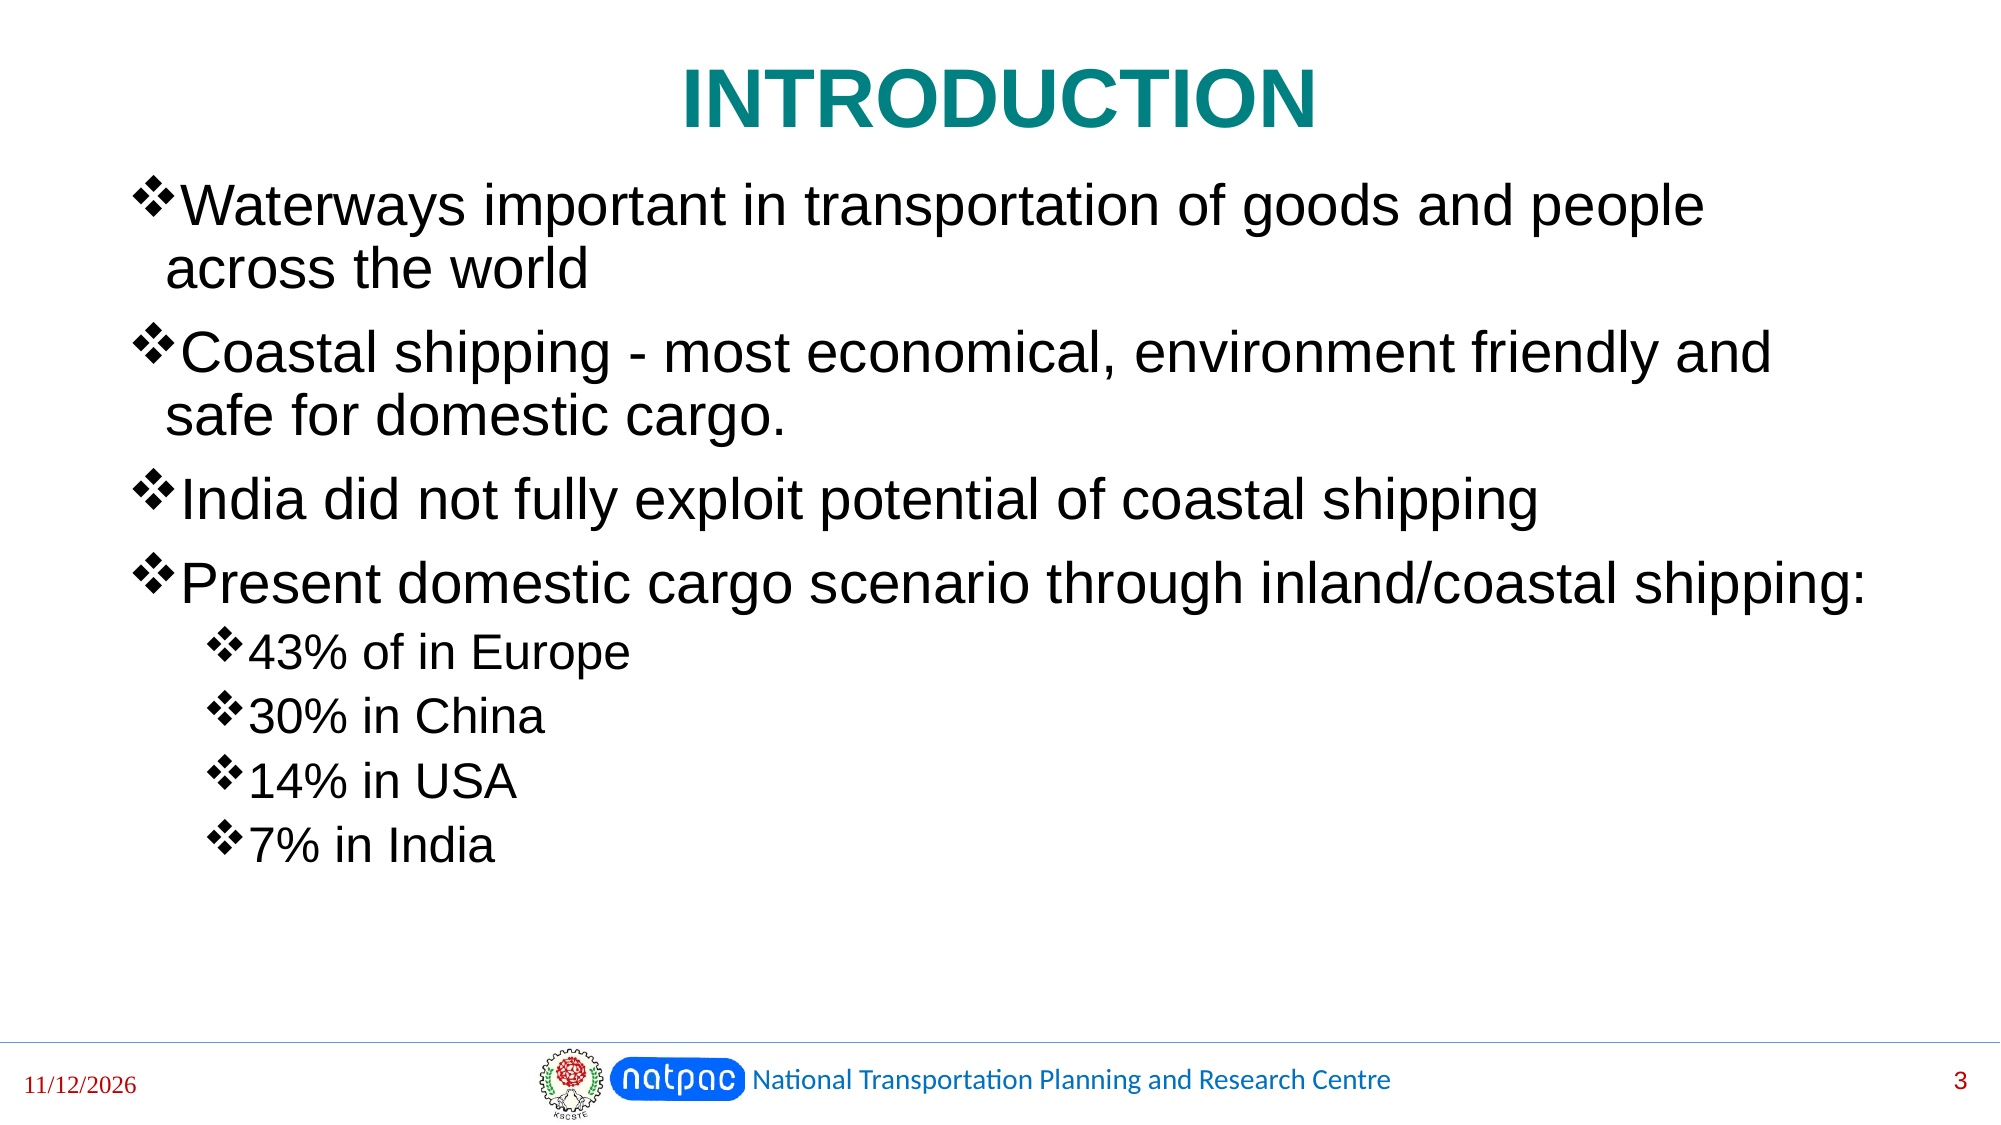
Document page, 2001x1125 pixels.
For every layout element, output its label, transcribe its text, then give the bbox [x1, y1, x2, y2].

list Waterways important in transportation of goods and people across the world Coastal shipping - most economical, environment friendly and safe for domestic cargo. India did not fully exploit potential of coastal shipping Present domestic cargo scenario through inland/coastal shipping: 43% of in Europe 30% in China 14% in USA 7% in India [112, 168, 1900, 992]
text_box [249, 999, 1751, 1125]
footer National Transportation Planning and Research Centre [737, 1052, 1625, 1113]
title INTRODUCTION [353, 0, 1647, 168]
